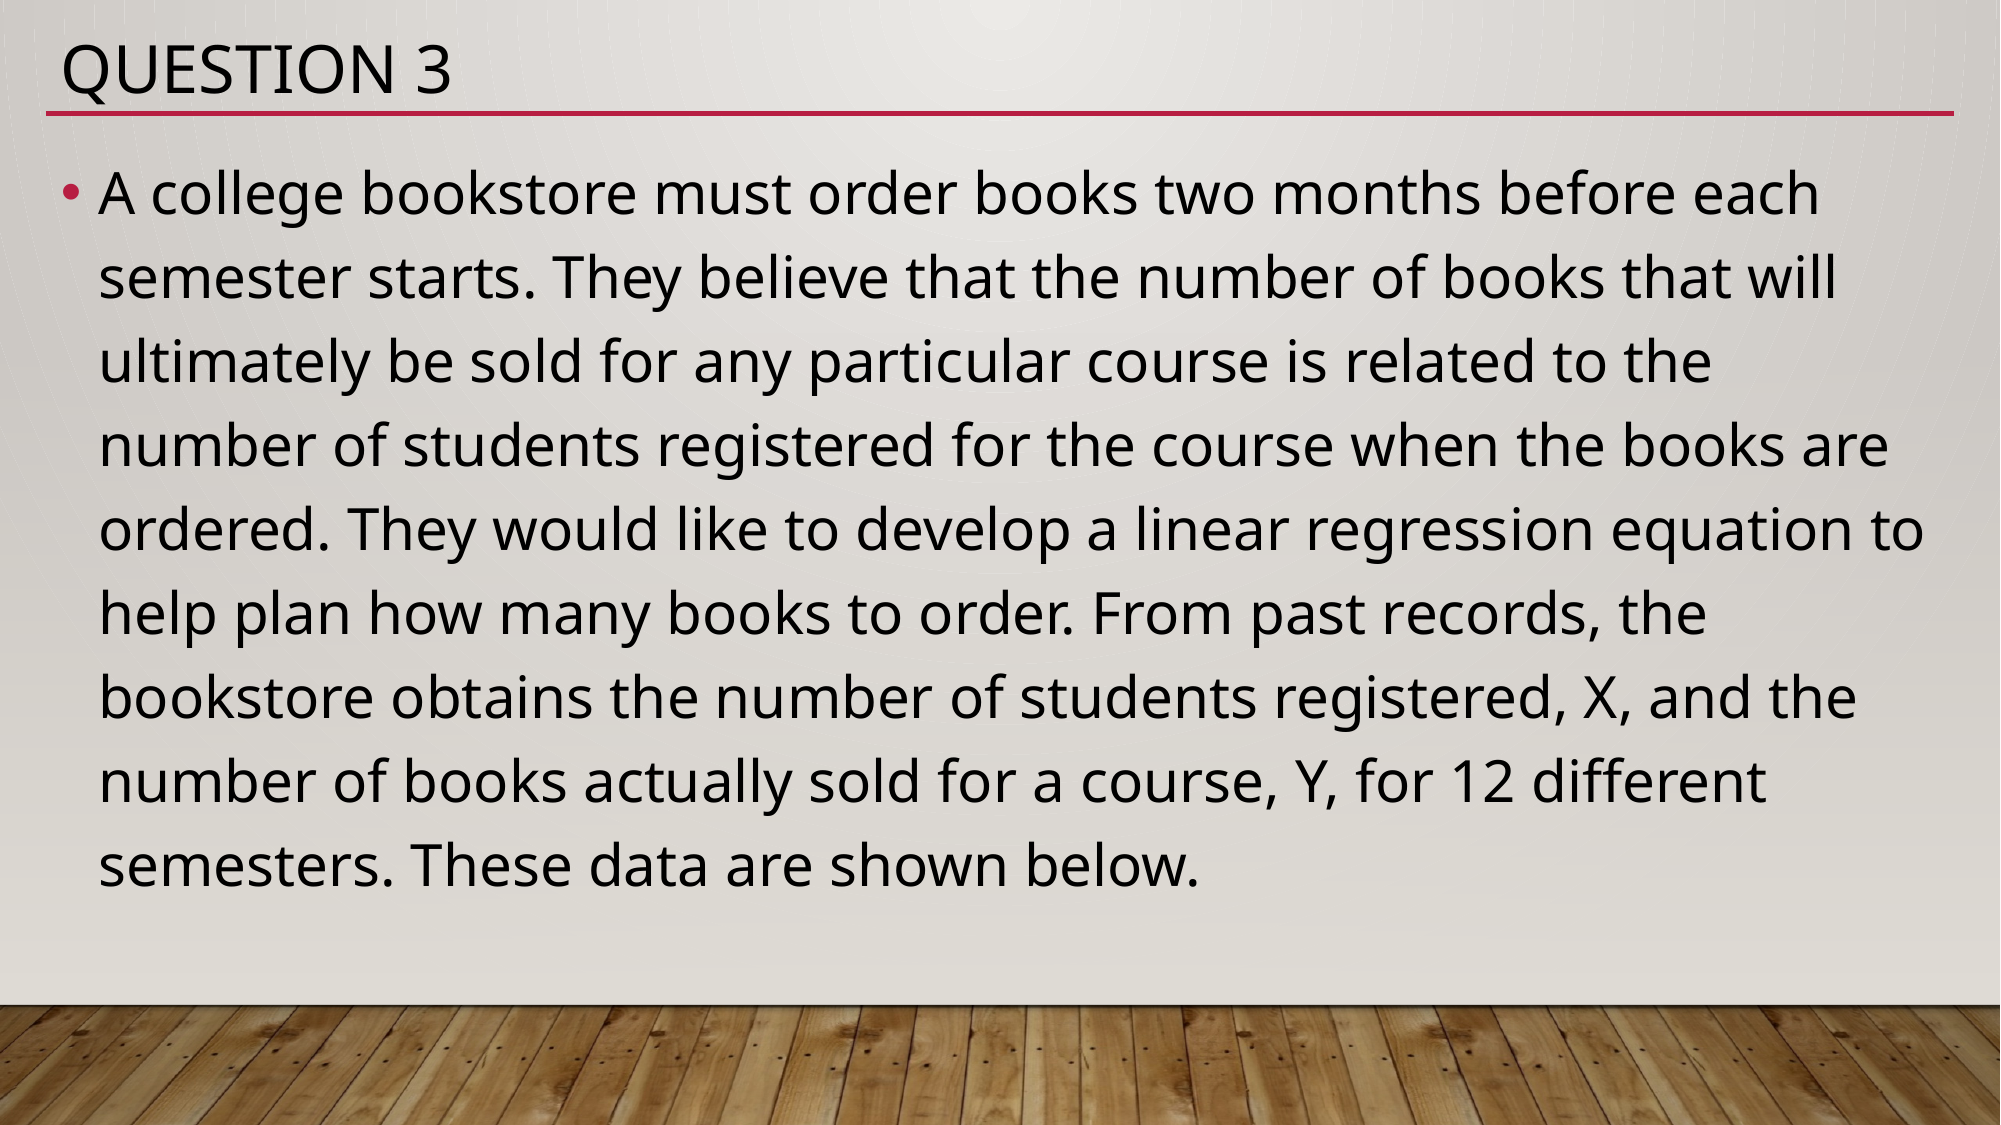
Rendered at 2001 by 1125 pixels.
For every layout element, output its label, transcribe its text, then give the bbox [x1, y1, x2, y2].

list A college bookstore must order books two months before each semester starts. They believe that the number of books that will ultimately be sold for any particular course is related to the number of students registered for the course when the books are ordered. They would like to develop a linear regression equation to help plan how many books to order. From past records, the bookstore obtains the number of students registered, X, and the number of books actually sold for a course, Y, for 12 different semesters. These data are shown below. [45, 134, 1954, 993]
title Question 3 [45, 28, 1954, 134]
picture [0, 1005, 2000, 1125]
